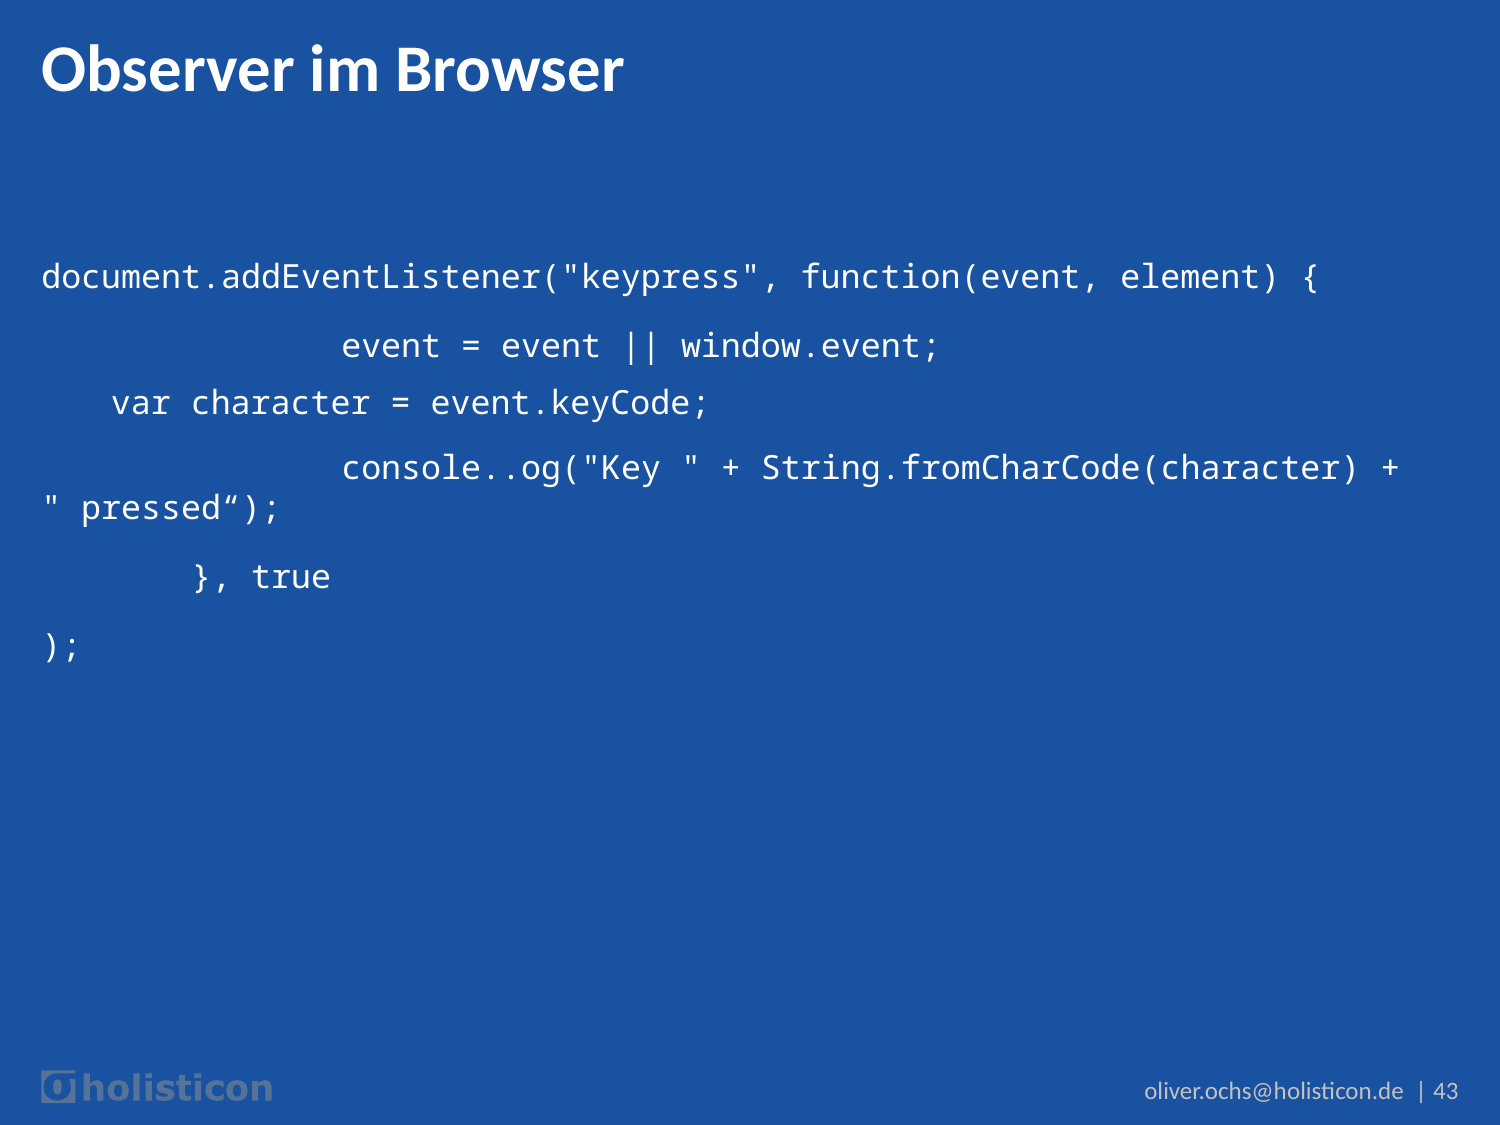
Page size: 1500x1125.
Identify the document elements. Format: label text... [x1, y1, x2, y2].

title Observer im Browser [41, 24, 1436, 188]
list document.addEventListener("keypress", function(event, element) { event = event || window.event; var character = event.keyCode; console..og("Key " + String.fromCharCode(character) + " pressed“); }, true ); [41, 255, 1436, 973]
